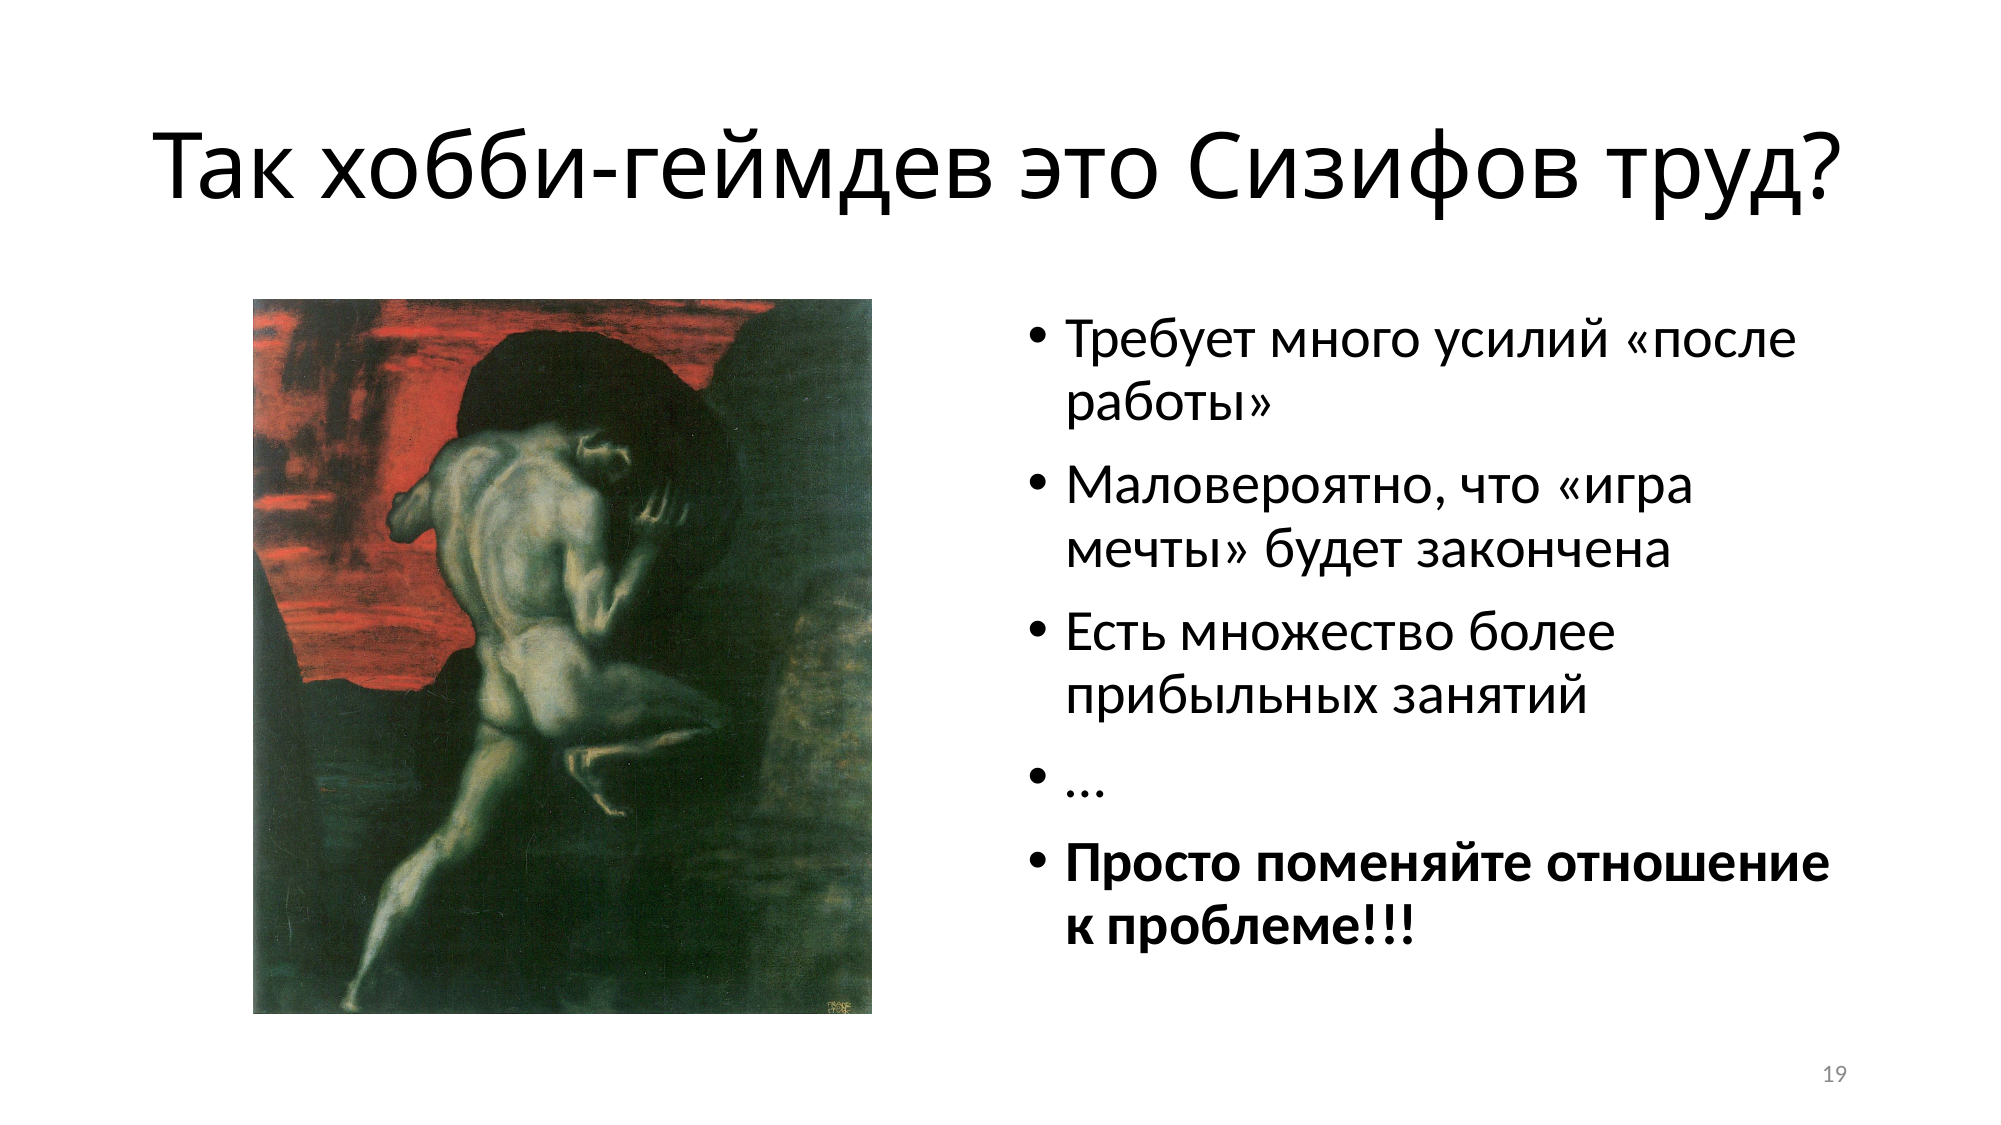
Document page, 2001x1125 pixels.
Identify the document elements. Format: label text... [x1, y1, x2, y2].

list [253, 299, 872, 1014]
slide_number 19 [1412, 1042, 1863, 1103]
list Требует много усилий «после работы» Маловероятно, что «игра мечты» будет закончена Есть множество более прибыльных занятий … Просто поменяйте отношение к проблеме!!! [1012, 299, 1863, 1014]
title Так хобби-геймдев это Сизифов труд? [137, 59, 1863, 278]
